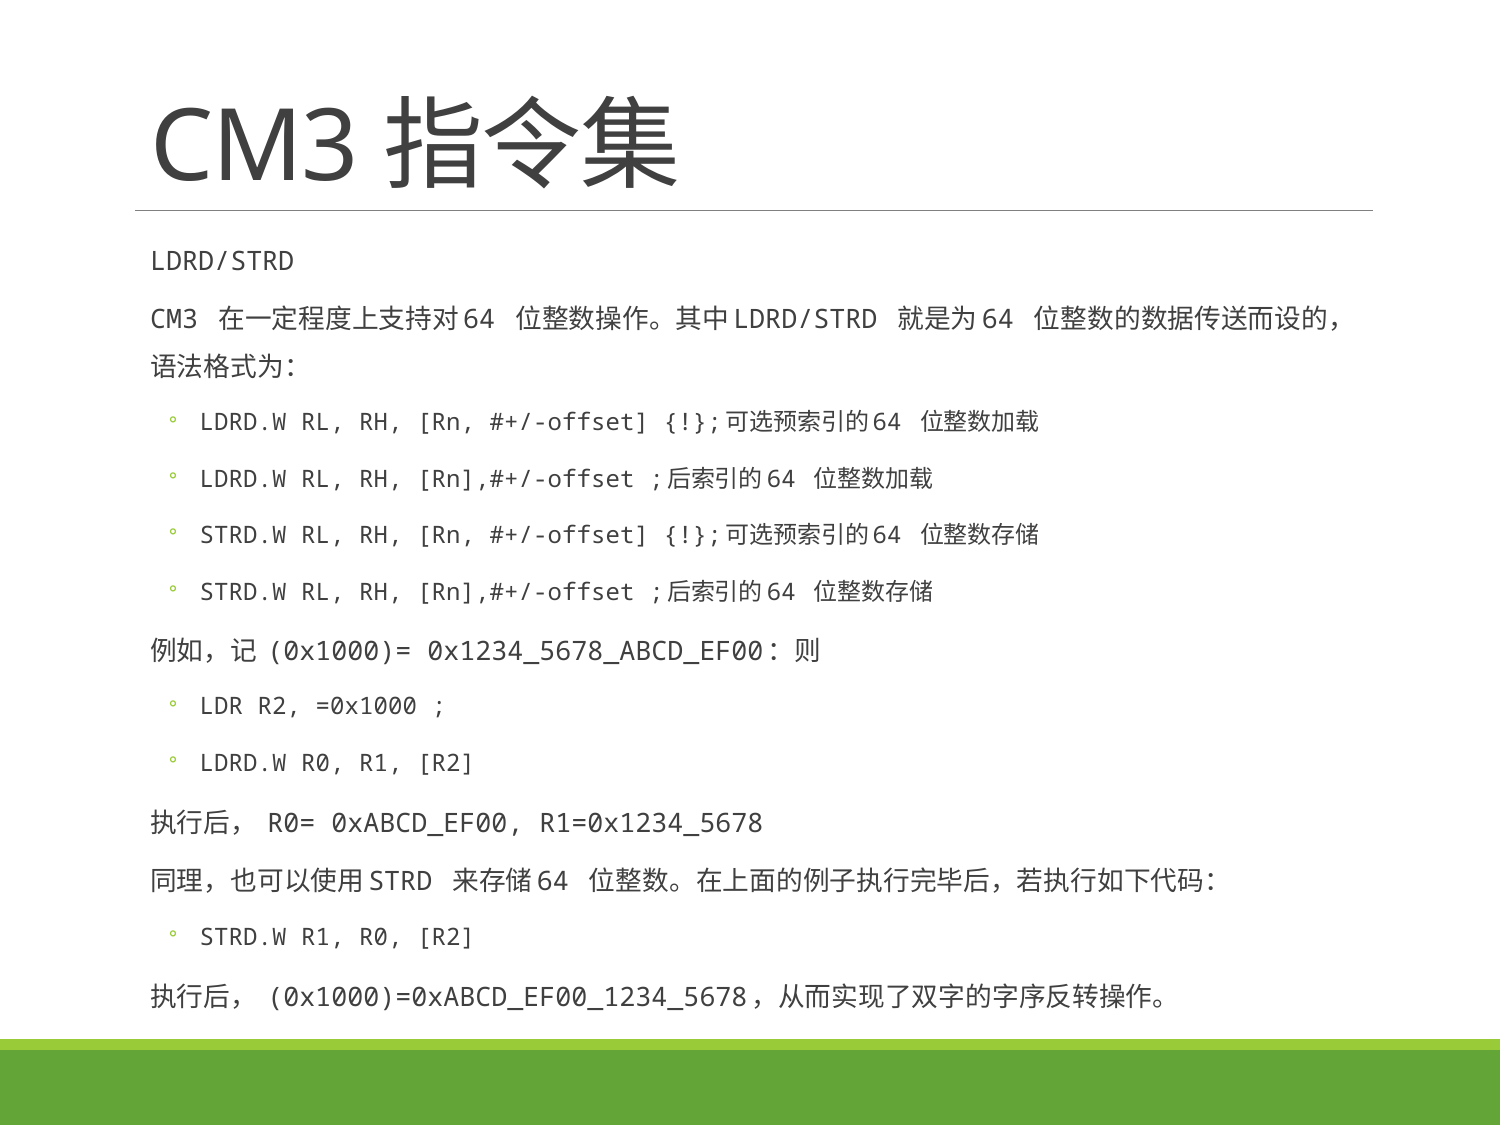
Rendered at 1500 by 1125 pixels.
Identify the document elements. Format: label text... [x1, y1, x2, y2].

title CM3指令集 [135, 47, 1373, 209]
list LDRD/STRD CM3 在一定程度上支持对64 位整数操作。其中LDRD/STRD 就是为64 位整数的数据传送而设的，语法格式为： LDRD.W RL, RH, [Rn, #+/-offset] {!};可选预索引的64 位整数加载 LDRD.W RL, RH, [Rn],#+/-offset ;后索引的64 位整数加载 STRD.W RL, RH, [Rn, #+/-offset] {!};可选预索引的64 位整数存储 STRD.W RL, RH, [Rn],#+/-offset ;后索引的64 位整数存储 例如，记 (0x1000)= 0x1234_5678_ABCD_EF00：则 LDR R2, =0x1000 ; LDRD.W R0, R1, [R2] 执行后， R0= 0xABCD_EF00, R1=0x1234_5678 同理，也可以使用STRD 来存储64 位整数。在上面的例子执行完毕后，若执行如下代码： STRD.W R1, R0, [R2] 执行后， (0x1000)=0xABCD_EF00_1234_5678，从而实现了双字的字序反转操作。 [135, 219, 1373, 1022]
